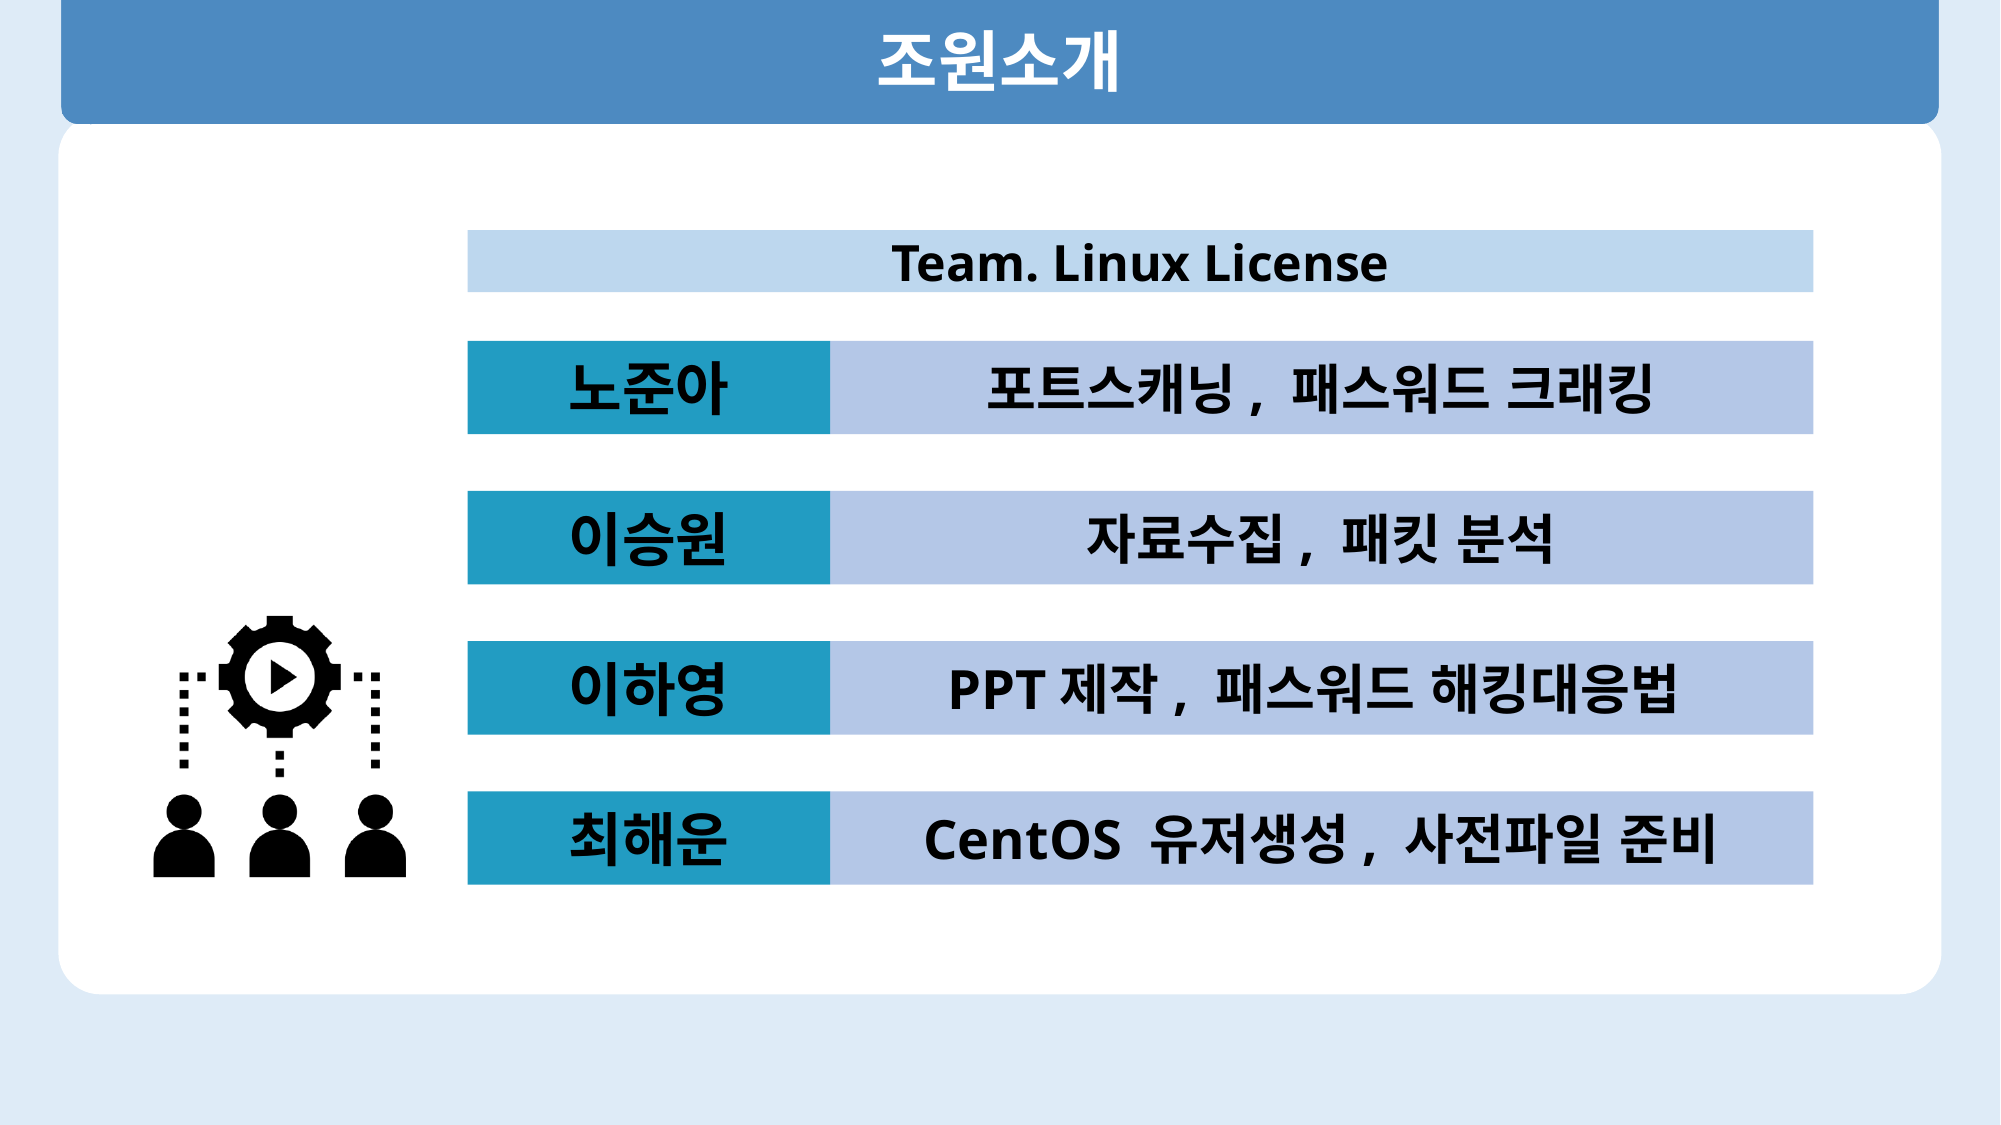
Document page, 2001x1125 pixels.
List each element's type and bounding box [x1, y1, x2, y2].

text_box [467, 230, 1814, 885]
text_box [61, 0, 1939, 124]
picture [117, 606, 442, 885]
